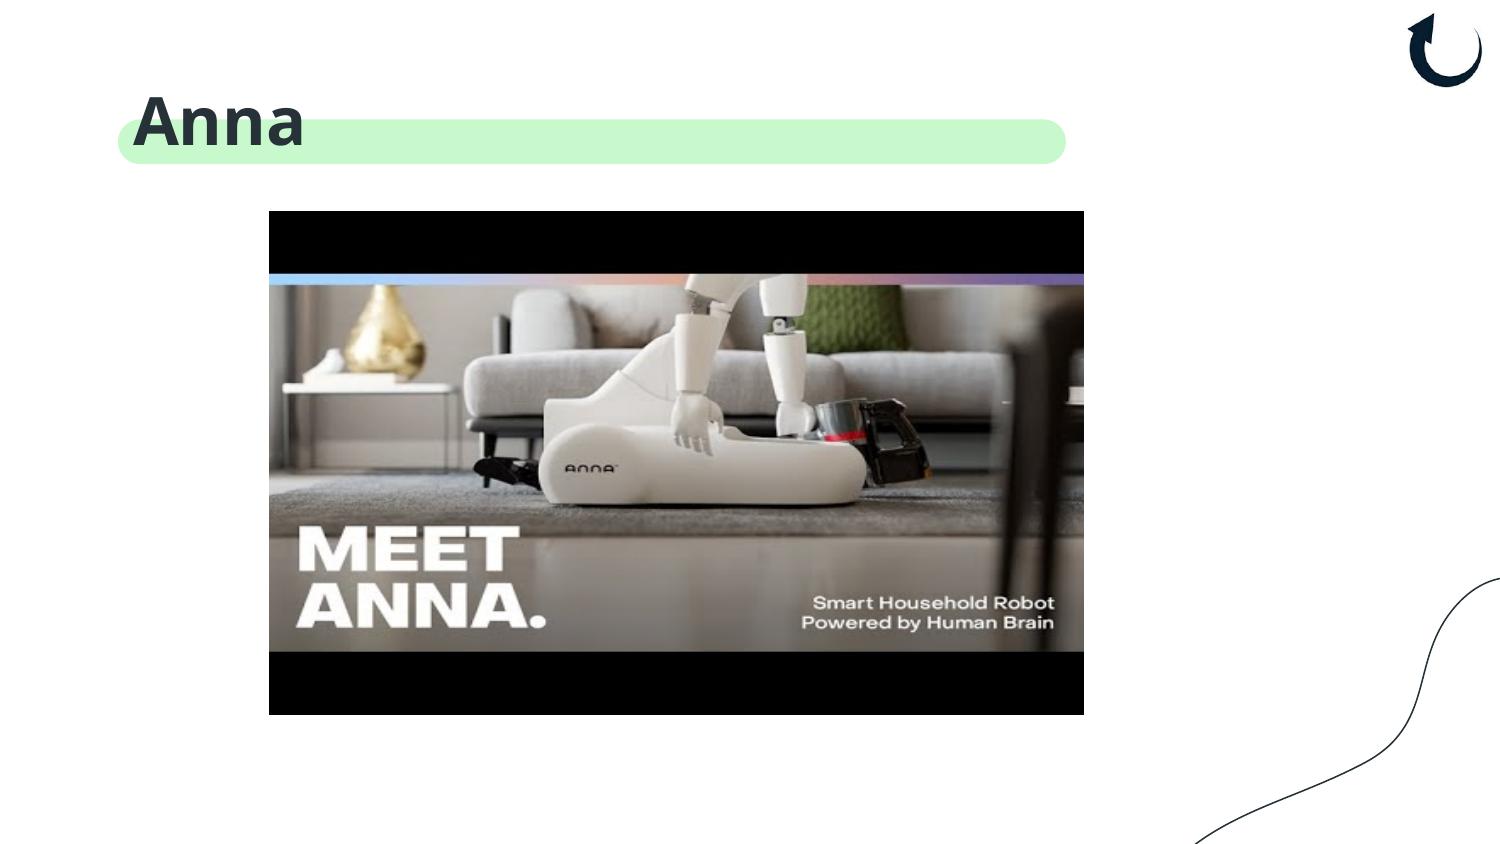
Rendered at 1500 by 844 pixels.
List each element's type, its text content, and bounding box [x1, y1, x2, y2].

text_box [268, 210, 1085, 716]
picture [1391, 0, 1500, 97]
title Anna [118, 63, 1382, 165]
